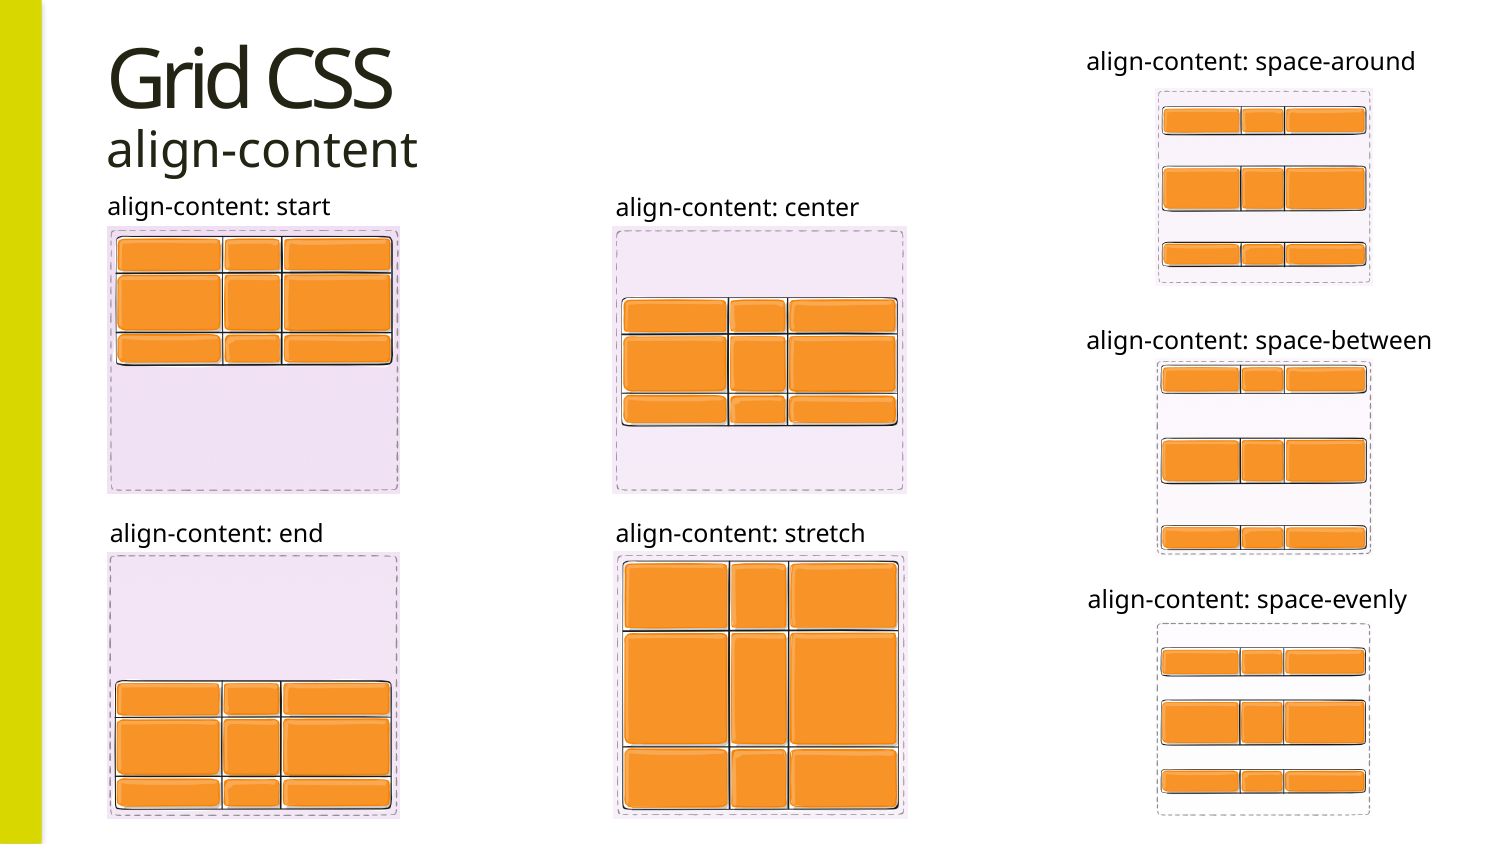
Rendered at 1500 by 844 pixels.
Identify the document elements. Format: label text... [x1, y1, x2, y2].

picture [107, 552, 401, 820]
title Grid CSS [106, 0, 1459, 133]
text_box align-content: center [600, 183, 875, 229]
picture [612, 226, 908, 494]
picture [1155, 620, 1372, 818]
text_box [0, 0, 42, 844]
text_box align-content: start [92, 183, 346, 229]
text_box align-content [106, 110, 1009, 199]
text_box align-content: end [95, 509, 339, 555]
text_box align-content: space-between [1071, 317, 1449, 362]
picture [613, 551, 909, 820]
text_box align-content: stretch [600, 509, 882, 555]
picture [107, 226, 401, 494]
picture [1155, 357, 1373, 556]
text_box align-content: space-around [1071, 38, 1432, 84]
picture [1155, 88, 1373, 286]
text_box align-content: space-evenly [1072, 575, 1423, 621]
